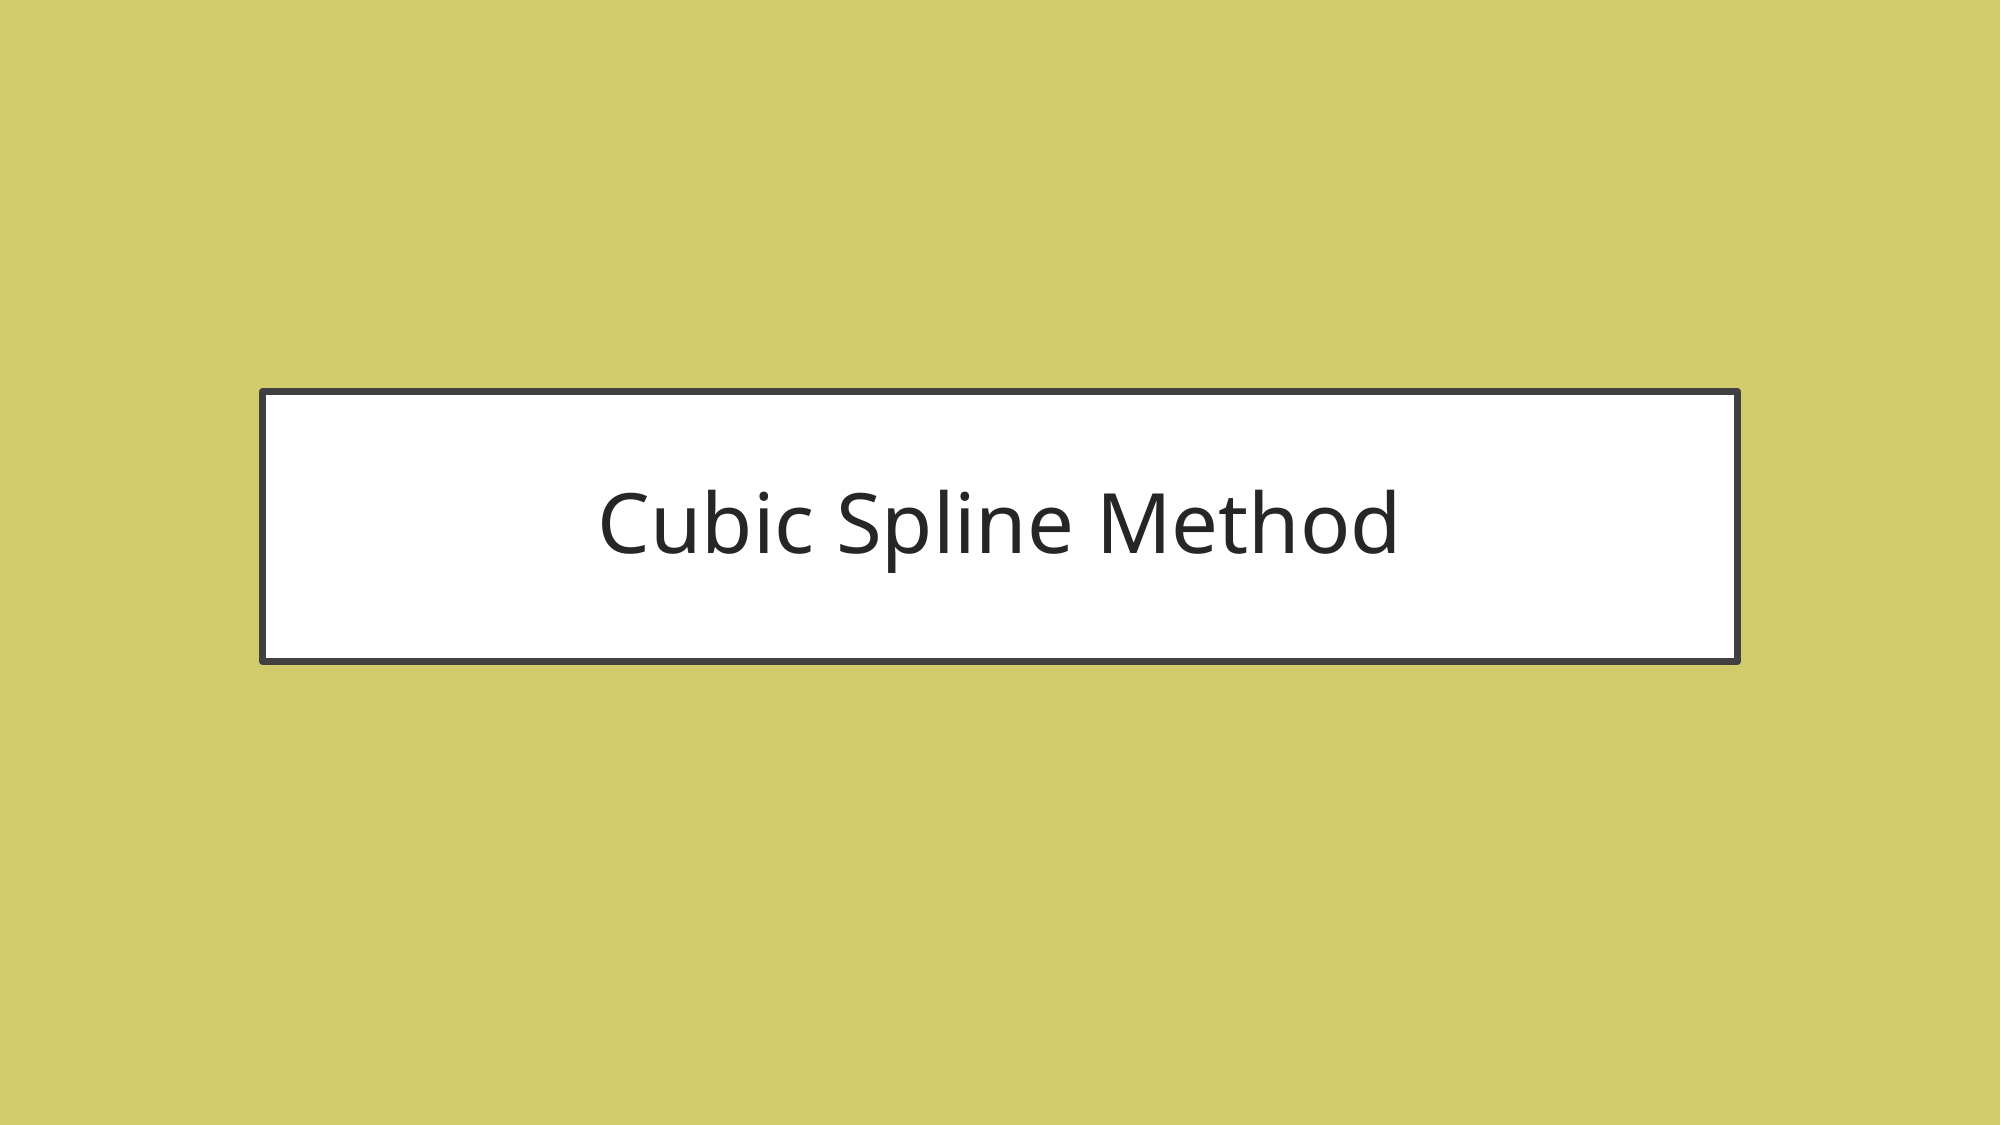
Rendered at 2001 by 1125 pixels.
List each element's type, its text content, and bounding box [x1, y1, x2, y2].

title Cubic Spline Method [259, 388, 1741, 665]
